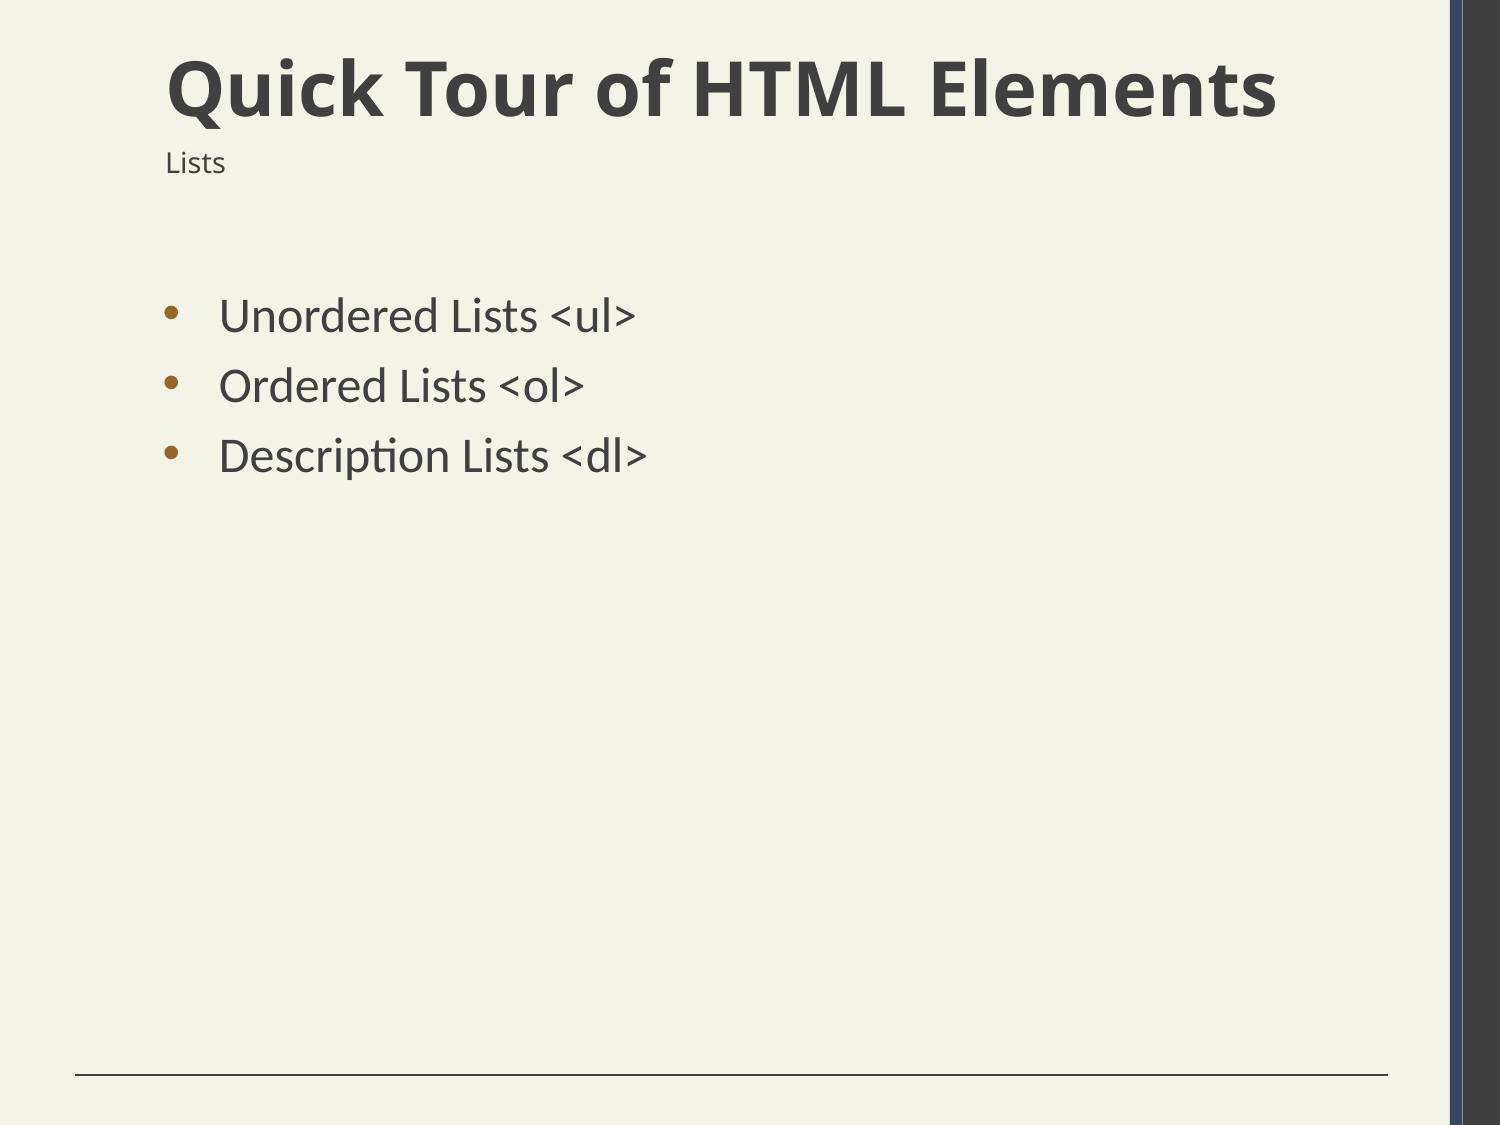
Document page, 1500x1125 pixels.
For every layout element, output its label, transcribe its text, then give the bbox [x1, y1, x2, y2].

list Lists [150, 137, 1238, 188]
title Quick Tour of HTML Elements [150, 32, 1425, 200]
list Unordered Lists <ul> Ordered Lists <ol> Description Lists <dl> [147, 275, 1425, 1018]
